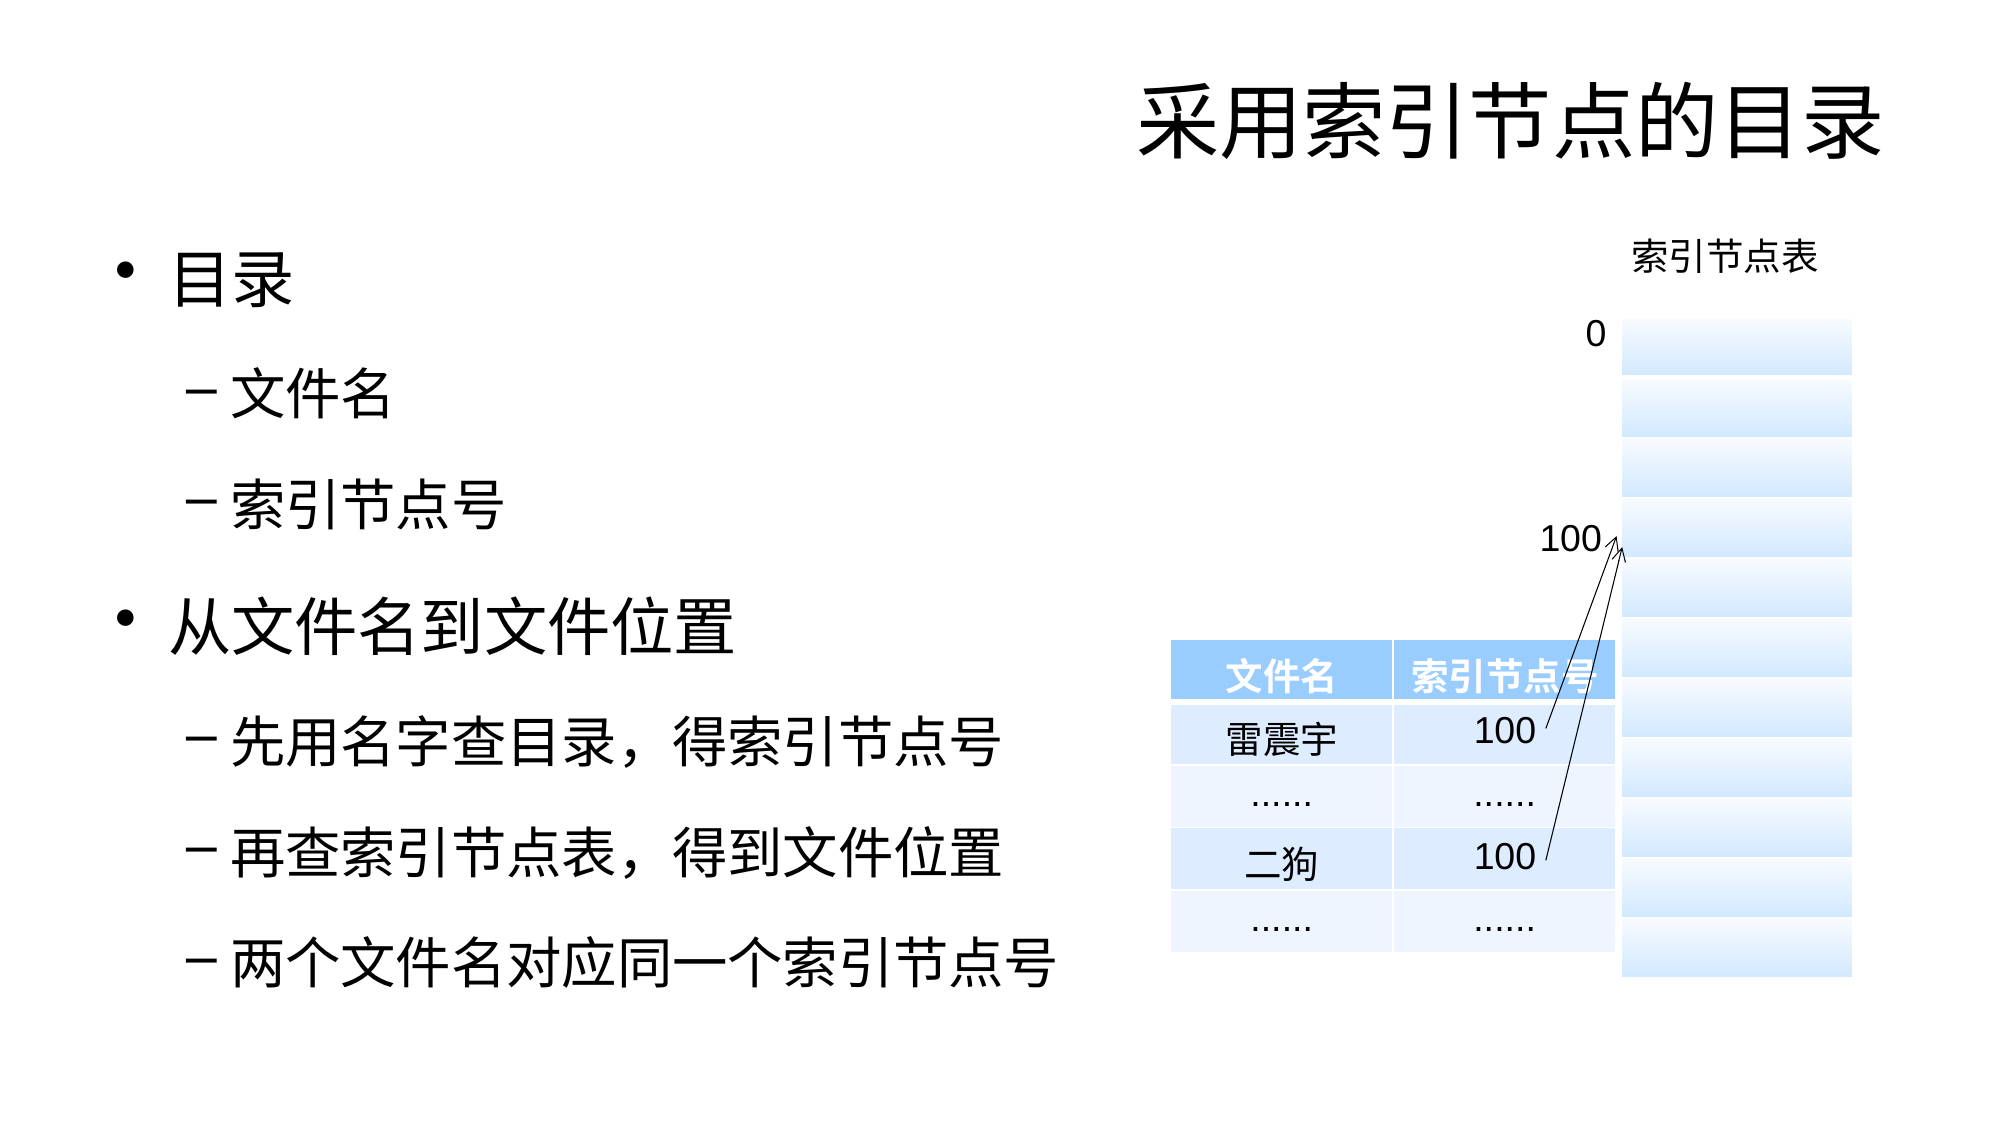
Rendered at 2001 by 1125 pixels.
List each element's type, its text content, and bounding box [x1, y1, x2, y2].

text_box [1170, 225, 1854, 978]
list 目录 文件名 索引节点号 从文件名到文件位置 先用名字查目录，得索引节点号 再查索引节点表，得到文件位置 两个文件名对应同一个索引节点号 [99, 193, 1901, 1006]
title 采用索引节点的目录 [99, 44, 1901, 193]
